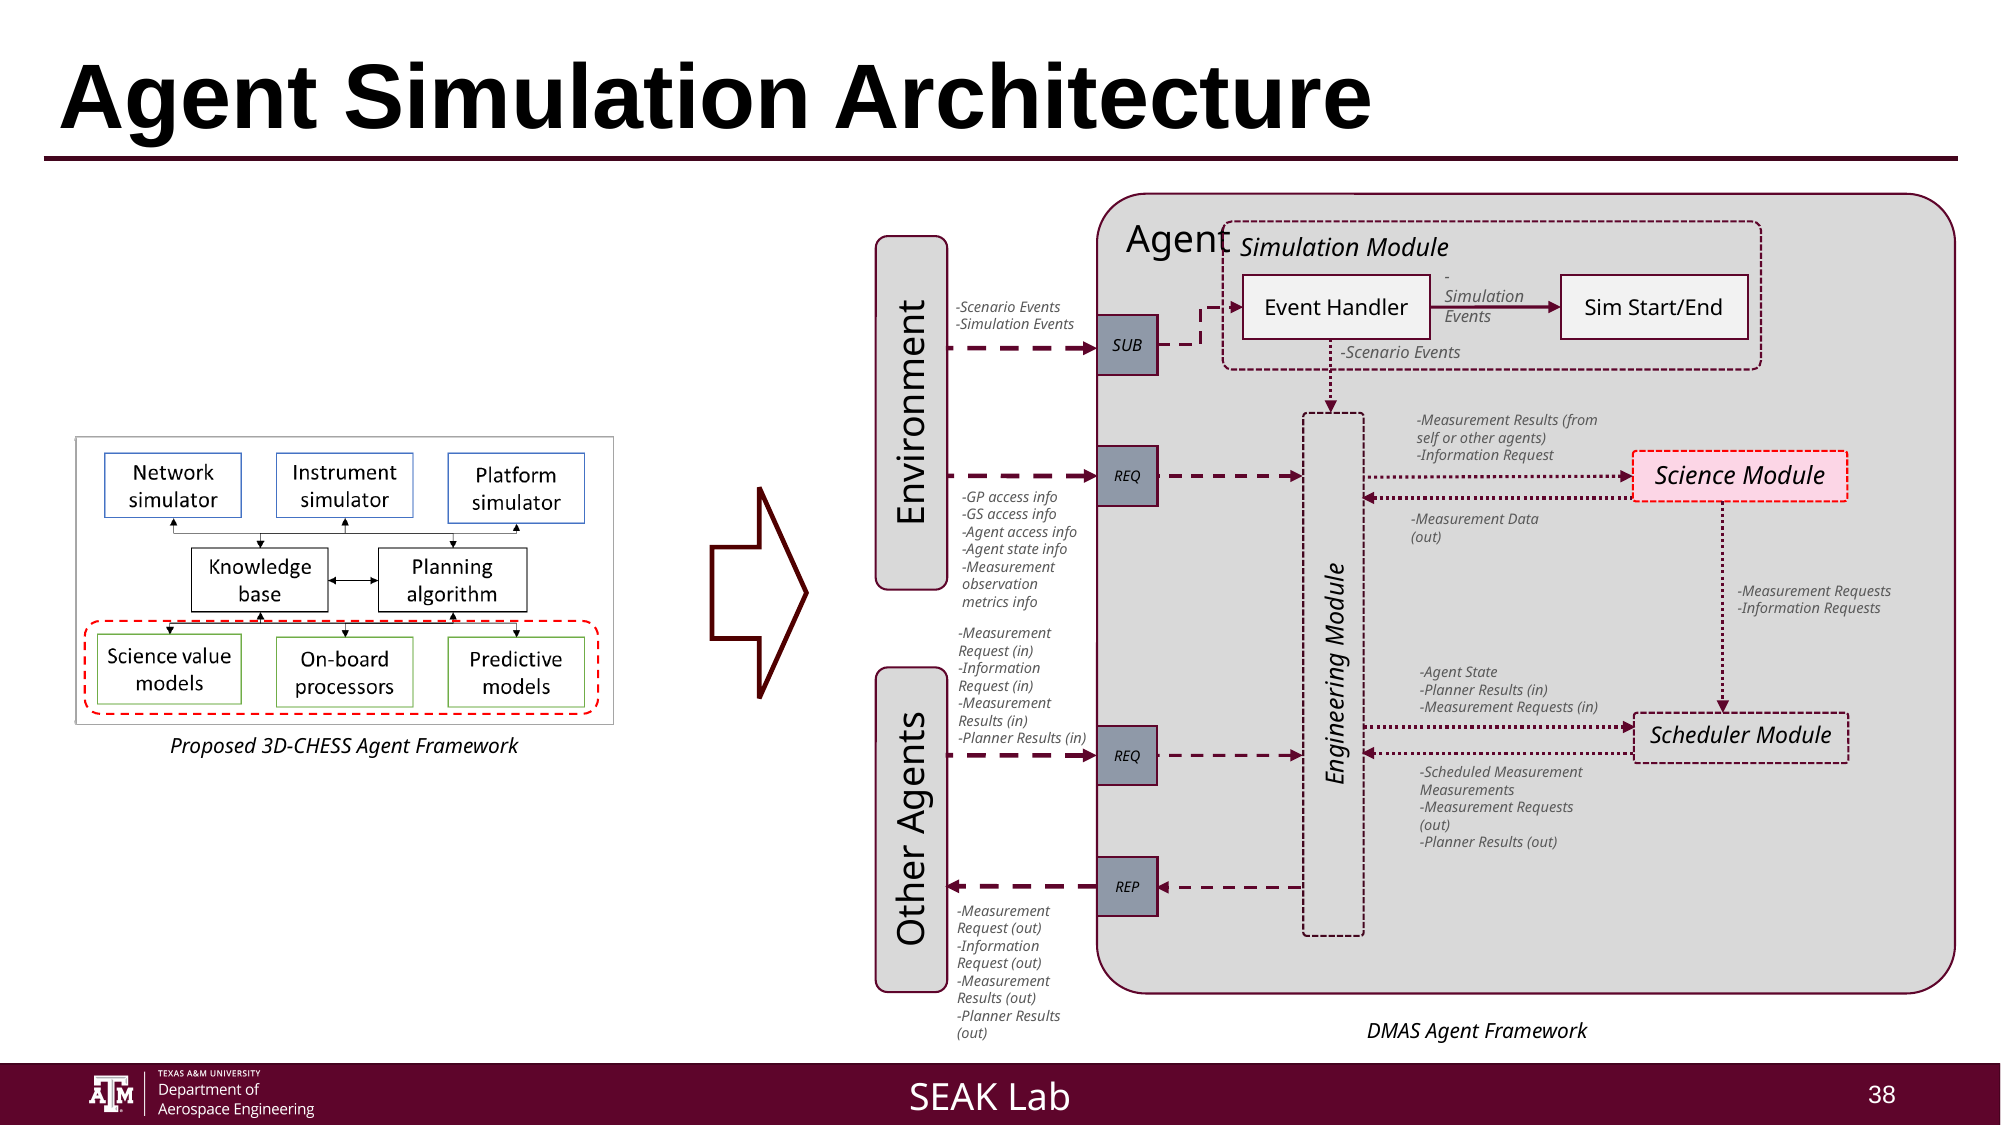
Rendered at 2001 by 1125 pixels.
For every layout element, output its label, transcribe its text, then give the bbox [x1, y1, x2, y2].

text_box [875, 193, 1956, 1051]
picture [89, 1070, 314, 1118]
text_box [710, 486, 808, 699]
title Agent Simulation Architecture [43, 38, 1958, 159]
text_box Proposed 3D-CHESS Agent Framework [131, 728, 558, 766]
picture [73, 434, 616, 728]
